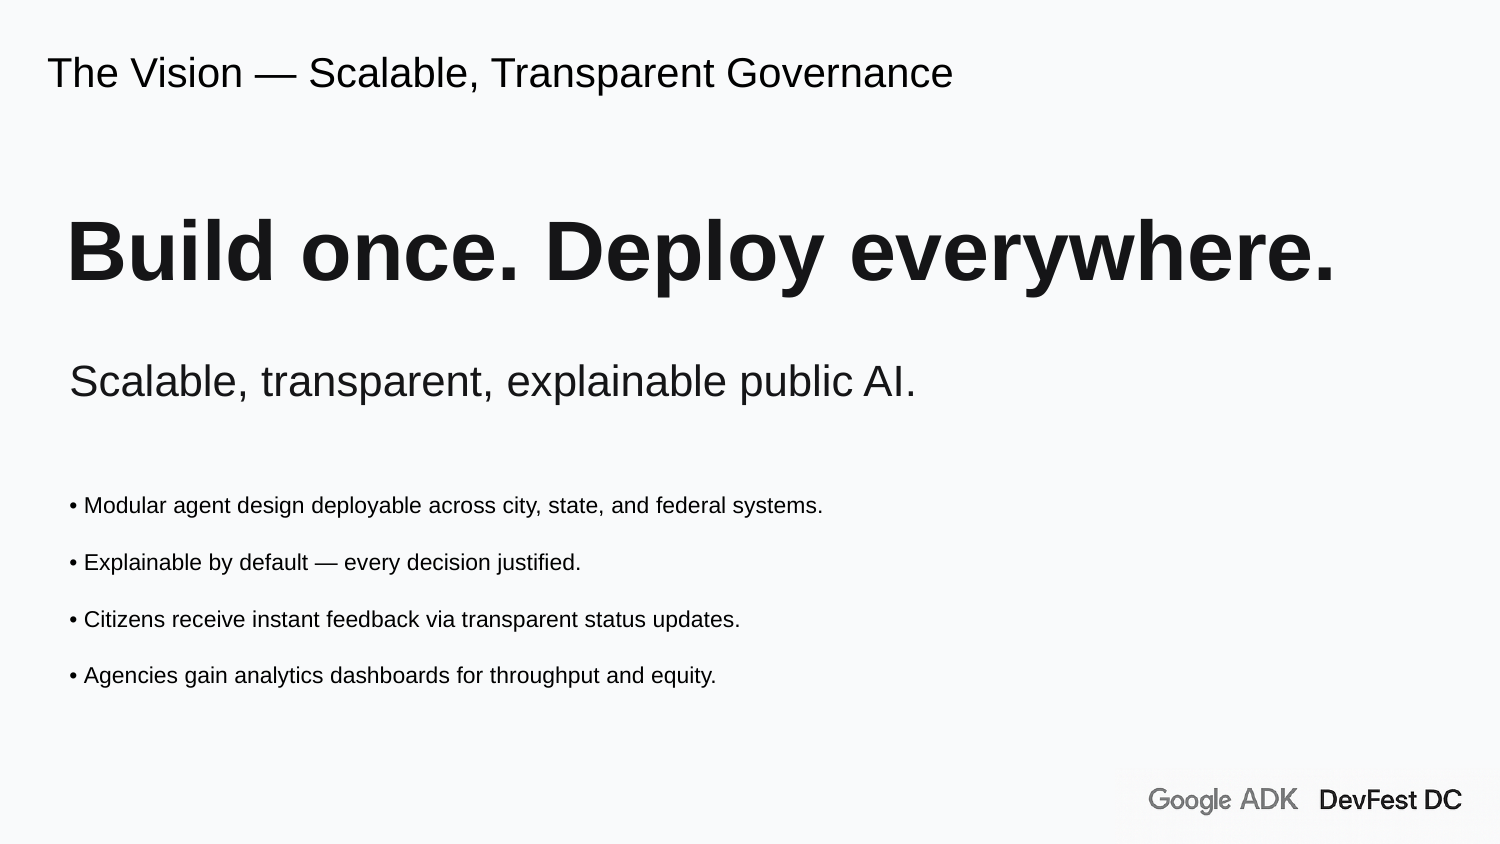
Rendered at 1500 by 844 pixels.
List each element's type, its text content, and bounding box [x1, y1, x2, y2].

picture [1114, 767, 1500, 844]
title The Vision — Scalable, Transparent Governance [32, 30, 1244, 222]
text_box Scalable, transparent, explainable public AI. • Modular agent design deployable across city, state, and federal systems. • Explainable by default — every decision justified. • Citizens receive instant feedback via transparent status updates. • Agencies gain analytics dashboards for throughput and equity. [54, 358, 1362, 733]
title Build once. Deploy everywhere. [51, 166, 1481, 358]
